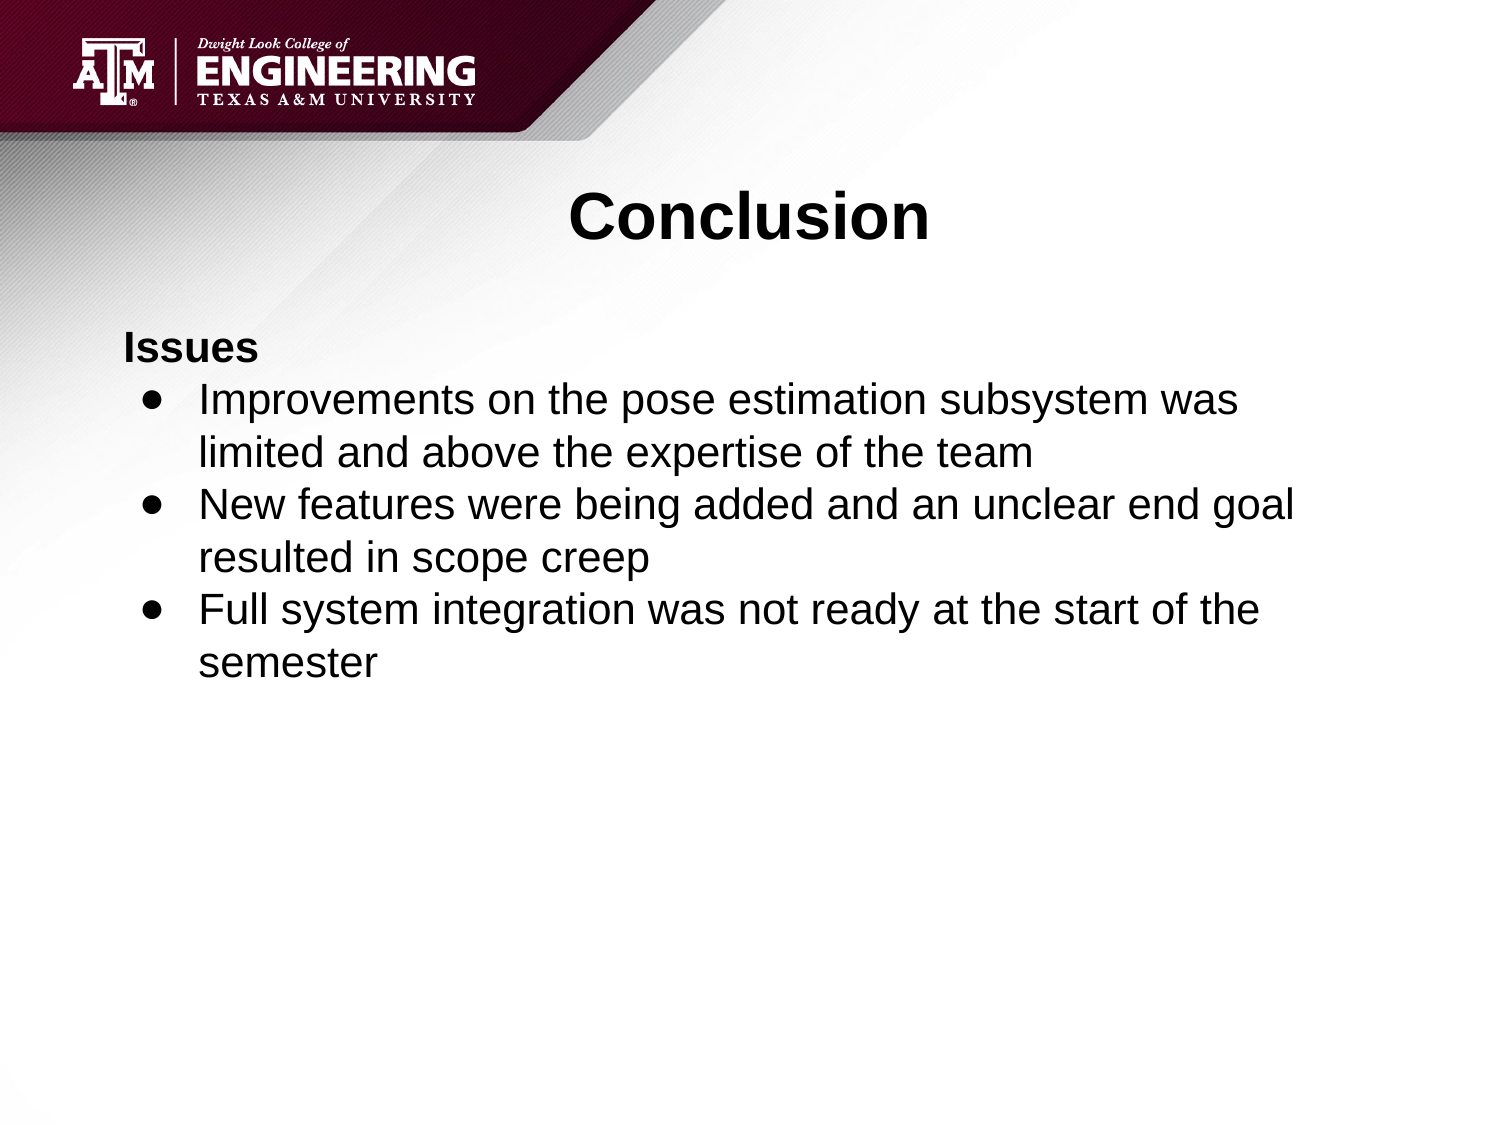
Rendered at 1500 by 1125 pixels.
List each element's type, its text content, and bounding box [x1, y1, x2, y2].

picture [0, 0, 1500, 1125]
title Conclusion [75, 147, 1425, 279]
text_box Issues Improvements on the pose estimation subsystem was limited and above the expertise of the team New features were being added and an unclear end goal resulted in scope creep Full system integration was not ready at the start of the semester [108, 303, 1392, 702]
